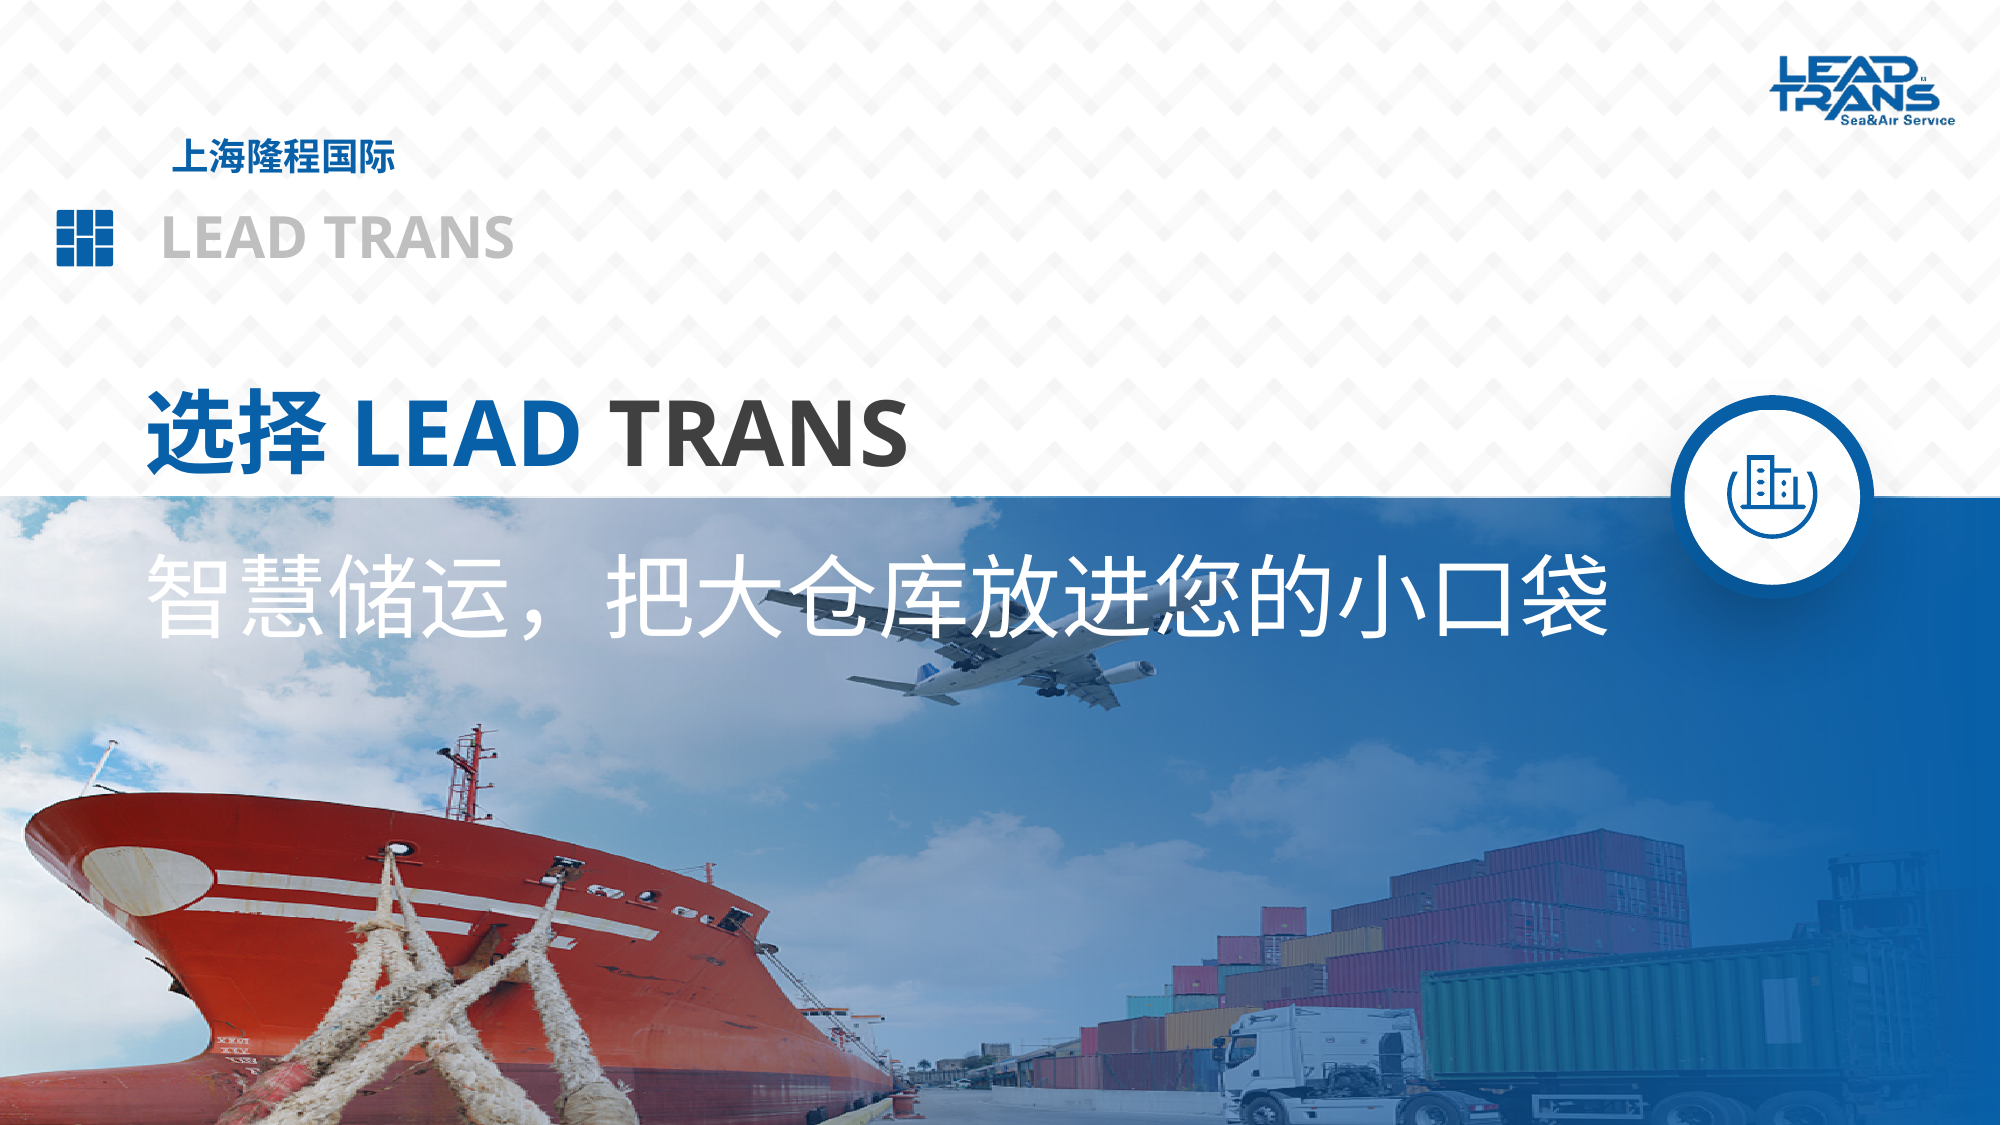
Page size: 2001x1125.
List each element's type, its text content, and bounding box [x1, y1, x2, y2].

text_box [76, 209, 94, 236]
text_box [95, 228, 114, 246]
picture [0, 0, 2000, 1125]
text_box [95, 247, 114, 267]
text_box 上海隆程国际 [156, 125, 411, 186]
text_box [1670, 395, 1875, 599]
text_box [76, 238, 94, 267]
text_box [56, 209, 75, 227]
text_box 选择LEAD TRANS 智慧储运，把大仓库放进您的小口袋 [129, 312, 1672, 496]
text_box [95, 209, 114, 227]
text_box LEAD TRANS [145, 192, 614, 278]
text_box [56, 247, 75, 267]
text_box [56, 228, 75, 246]
